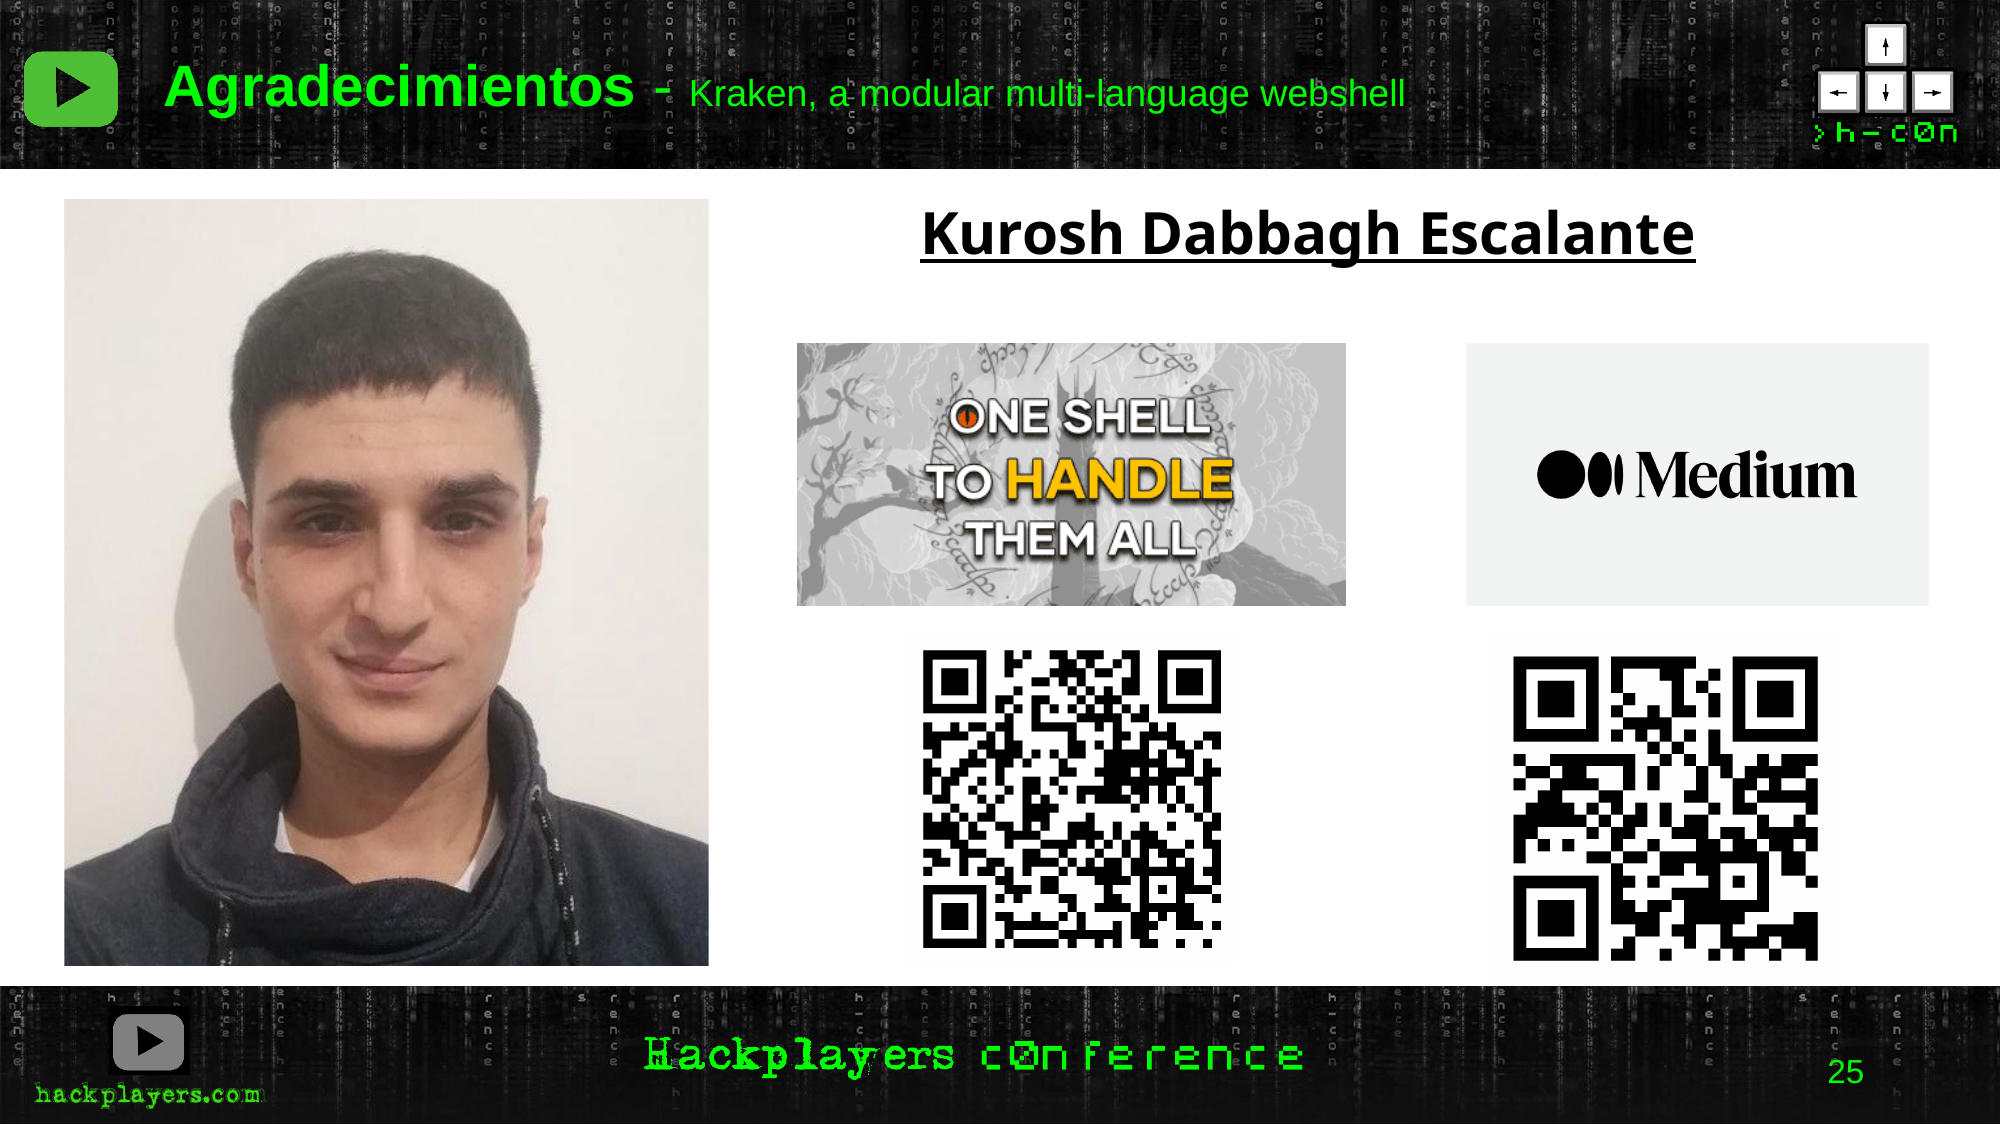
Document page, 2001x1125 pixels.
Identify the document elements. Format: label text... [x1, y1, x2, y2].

text_box Kurosh Dabbagh Escalante [905, 188, 1832, 292]
picture [797, 343, 1347, 606]
picture [0, 0, 149, 169]
picture [0, 631, 2000, 1124]
picture [1466, 343, 1930, 606]
picture [904, 631, 1239, 966]
picture [63, 198, 709, 966]
text_box ‹#› [1668, 1040, 1880, 1101]
text_box Agradecimientos - Kraken, a modular multi-language webshell [149, 0, 1765, 175]
picture [1765, 0, 2000, 169]
